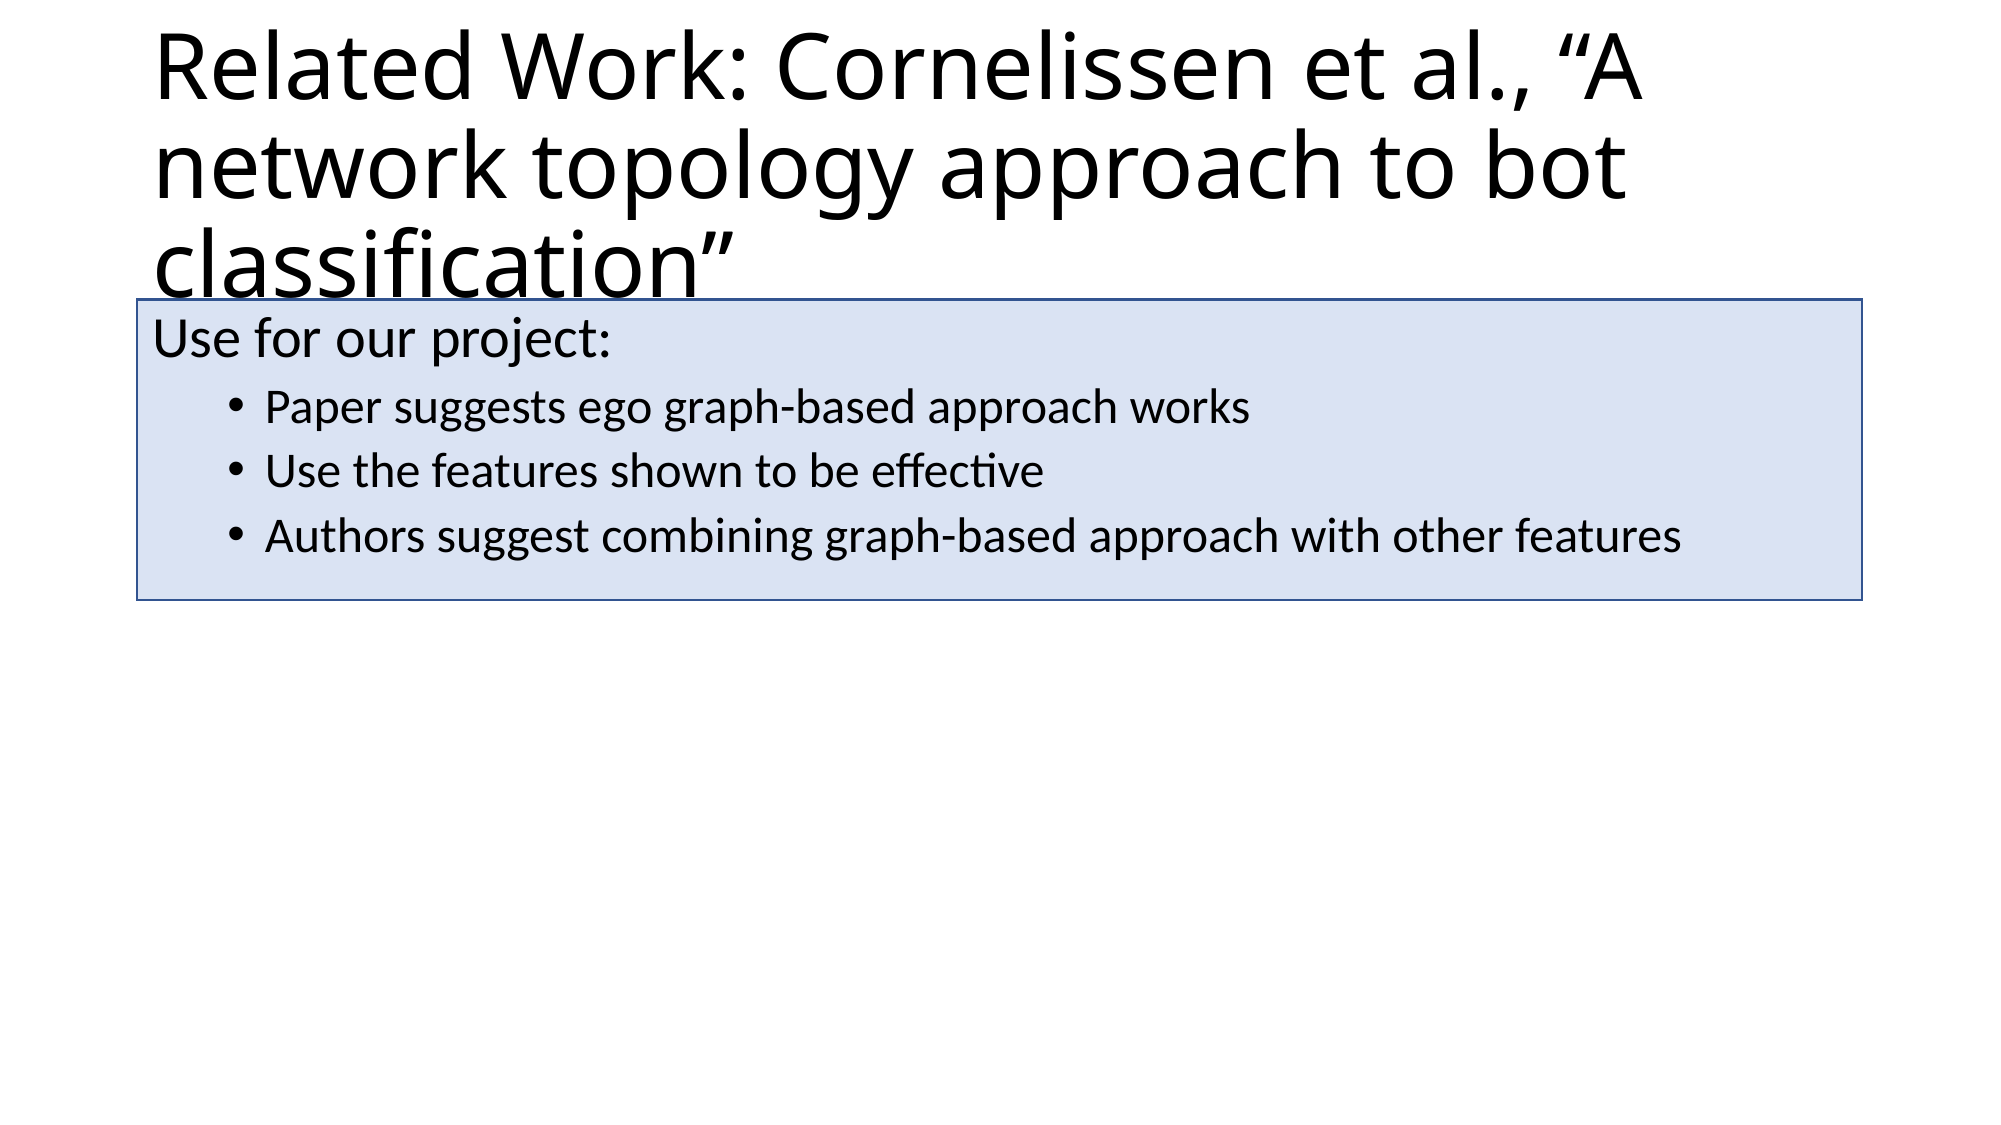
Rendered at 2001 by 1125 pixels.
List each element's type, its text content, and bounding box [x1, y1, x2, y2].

title Related Work: Cornelissen et al., “A network topology approach to bot classification” [137, 59, 1863, 278]
list Use for our project: Paper suggests ego graph-based approach works Use the features shown to be effective Authors suggest combining graph-based approach with other features [137, 299, 1863, 1014]
